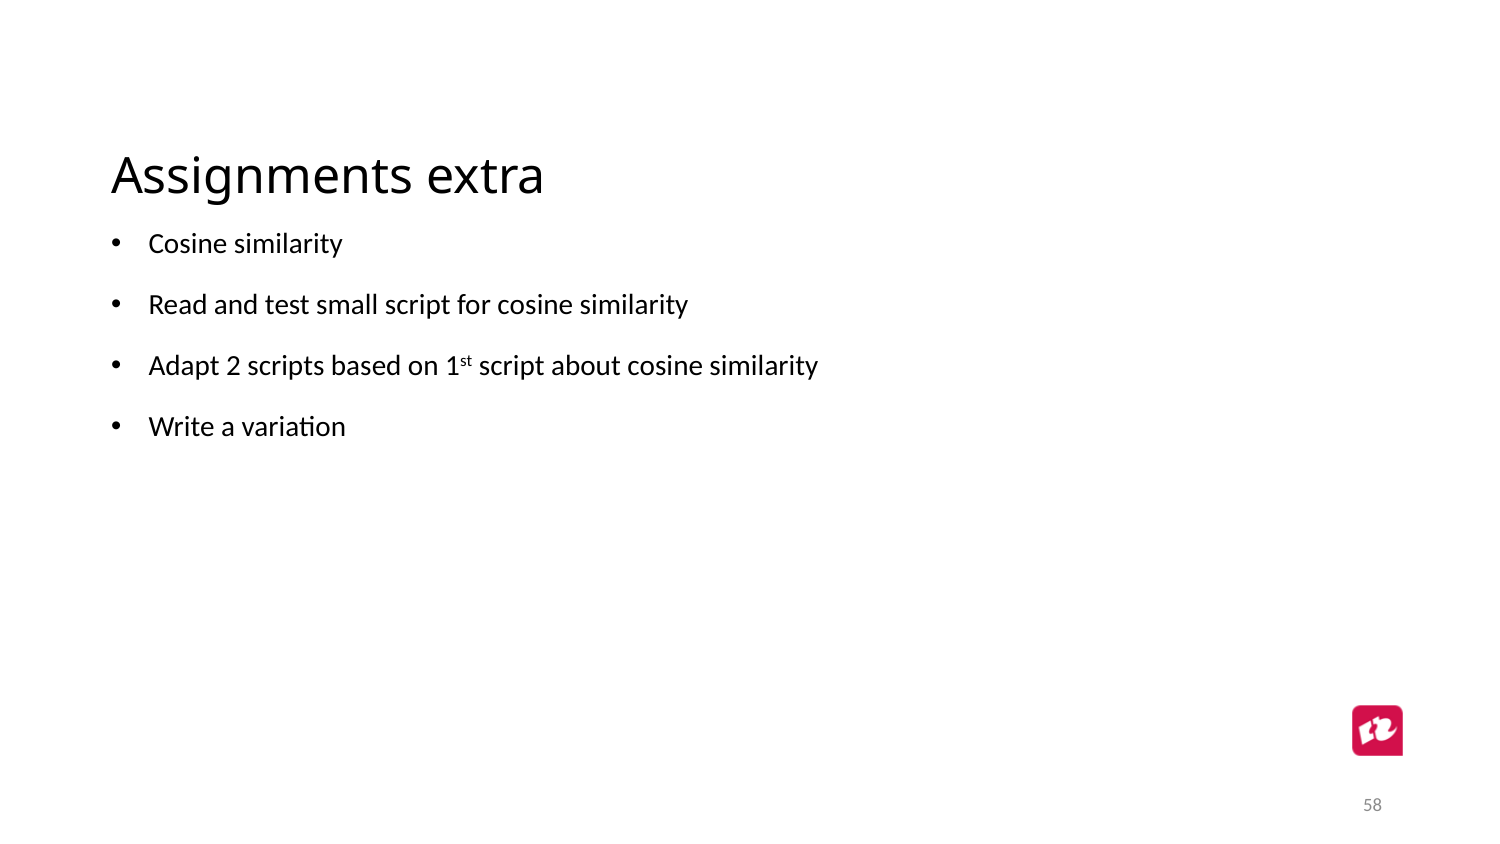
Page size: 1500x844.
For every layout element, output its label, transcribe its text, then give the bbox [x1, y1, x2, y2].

list Cosine similarity Read and test small script for cosine similarity Adapt 2 scripts based on 1st script about cosine similarity Write a variation [103, 224, 1397, 760]
picture [1347, 698, 1408, 761]
title Assignments extra [103, 44, 1397, 208]
slide_number 58 [1059, 782, 1397, 827]
